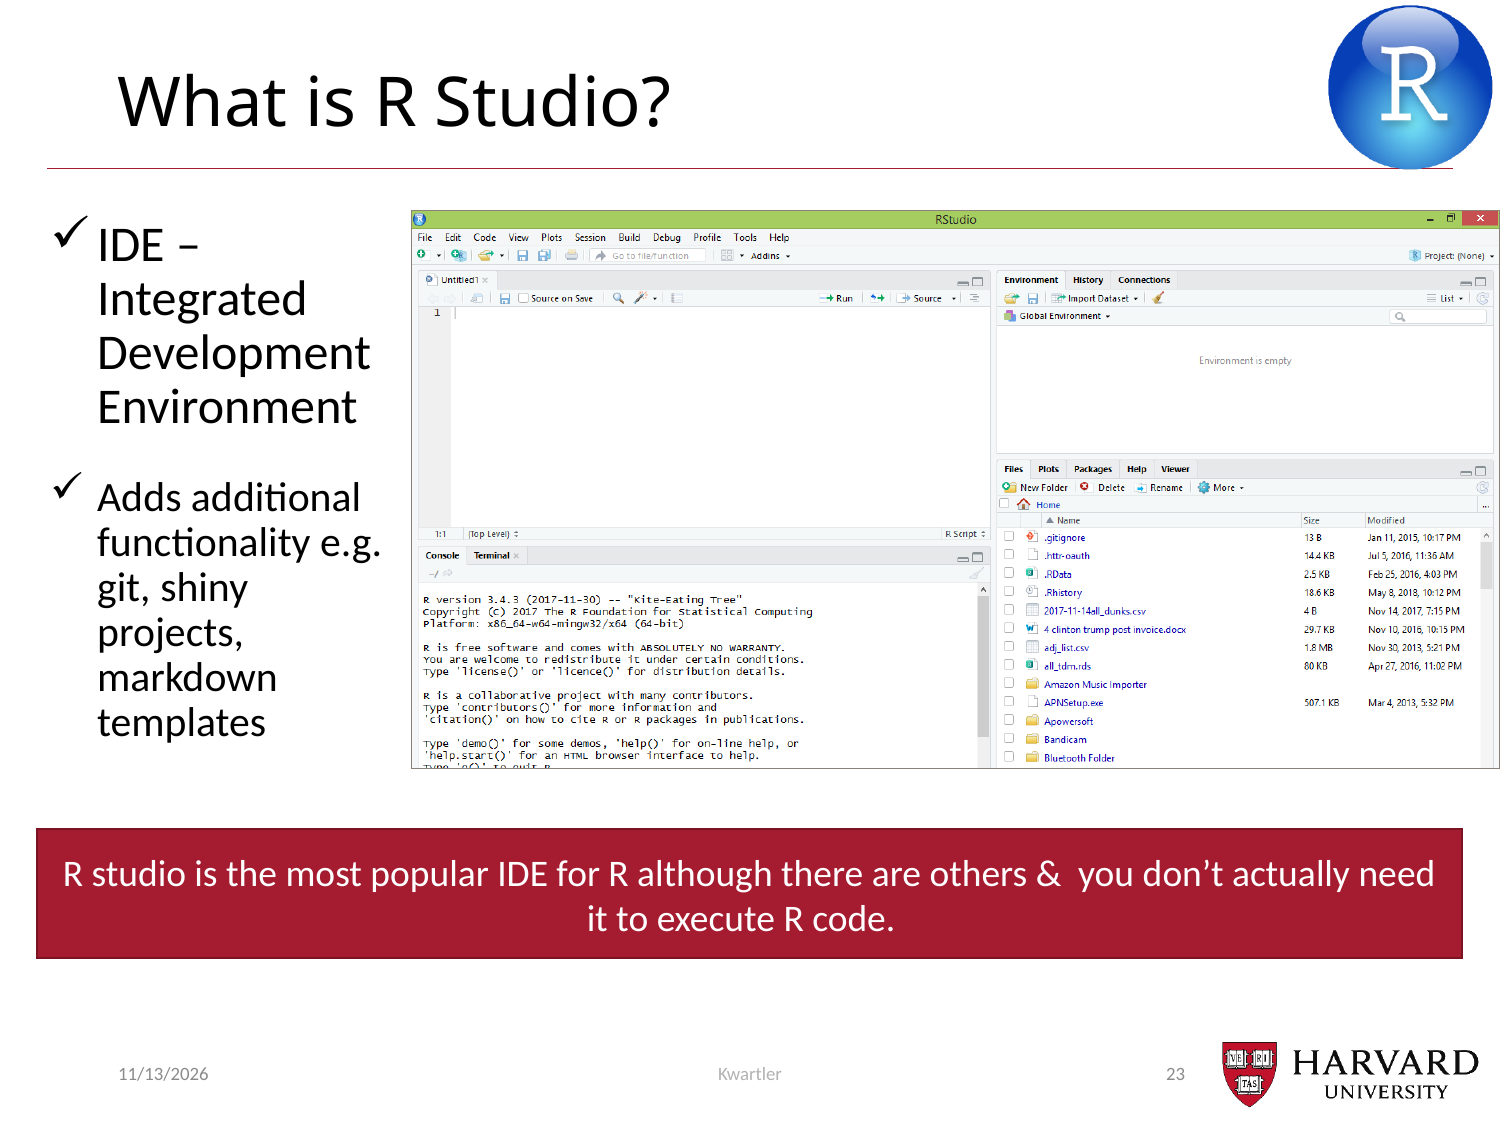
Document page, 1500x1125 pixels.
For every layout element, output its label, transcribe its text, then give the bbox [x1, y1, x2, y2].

picture [1200, 1024, 1500, 1125]
slide_number 23 [1059, 1042, 1200, 1103]
title What is R Studio? [103, 59, 1327, 157]
picture [1327, 4, 1493, 170]
text_box R studio is the most popular IDE for R although there are others & you don’t actually need it to execute R code. [36, 828, 1463, 959]
footer Kwartler [496, 1042, 1004, 1103]
picture [411, 210, 1500, 769]
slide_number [103, 1042, 441, 1103]
list IDE – Integrated Development Environment Adds additional functionality e.g. git, shiny projects, markdown templates [35, 210, 406, 758]
